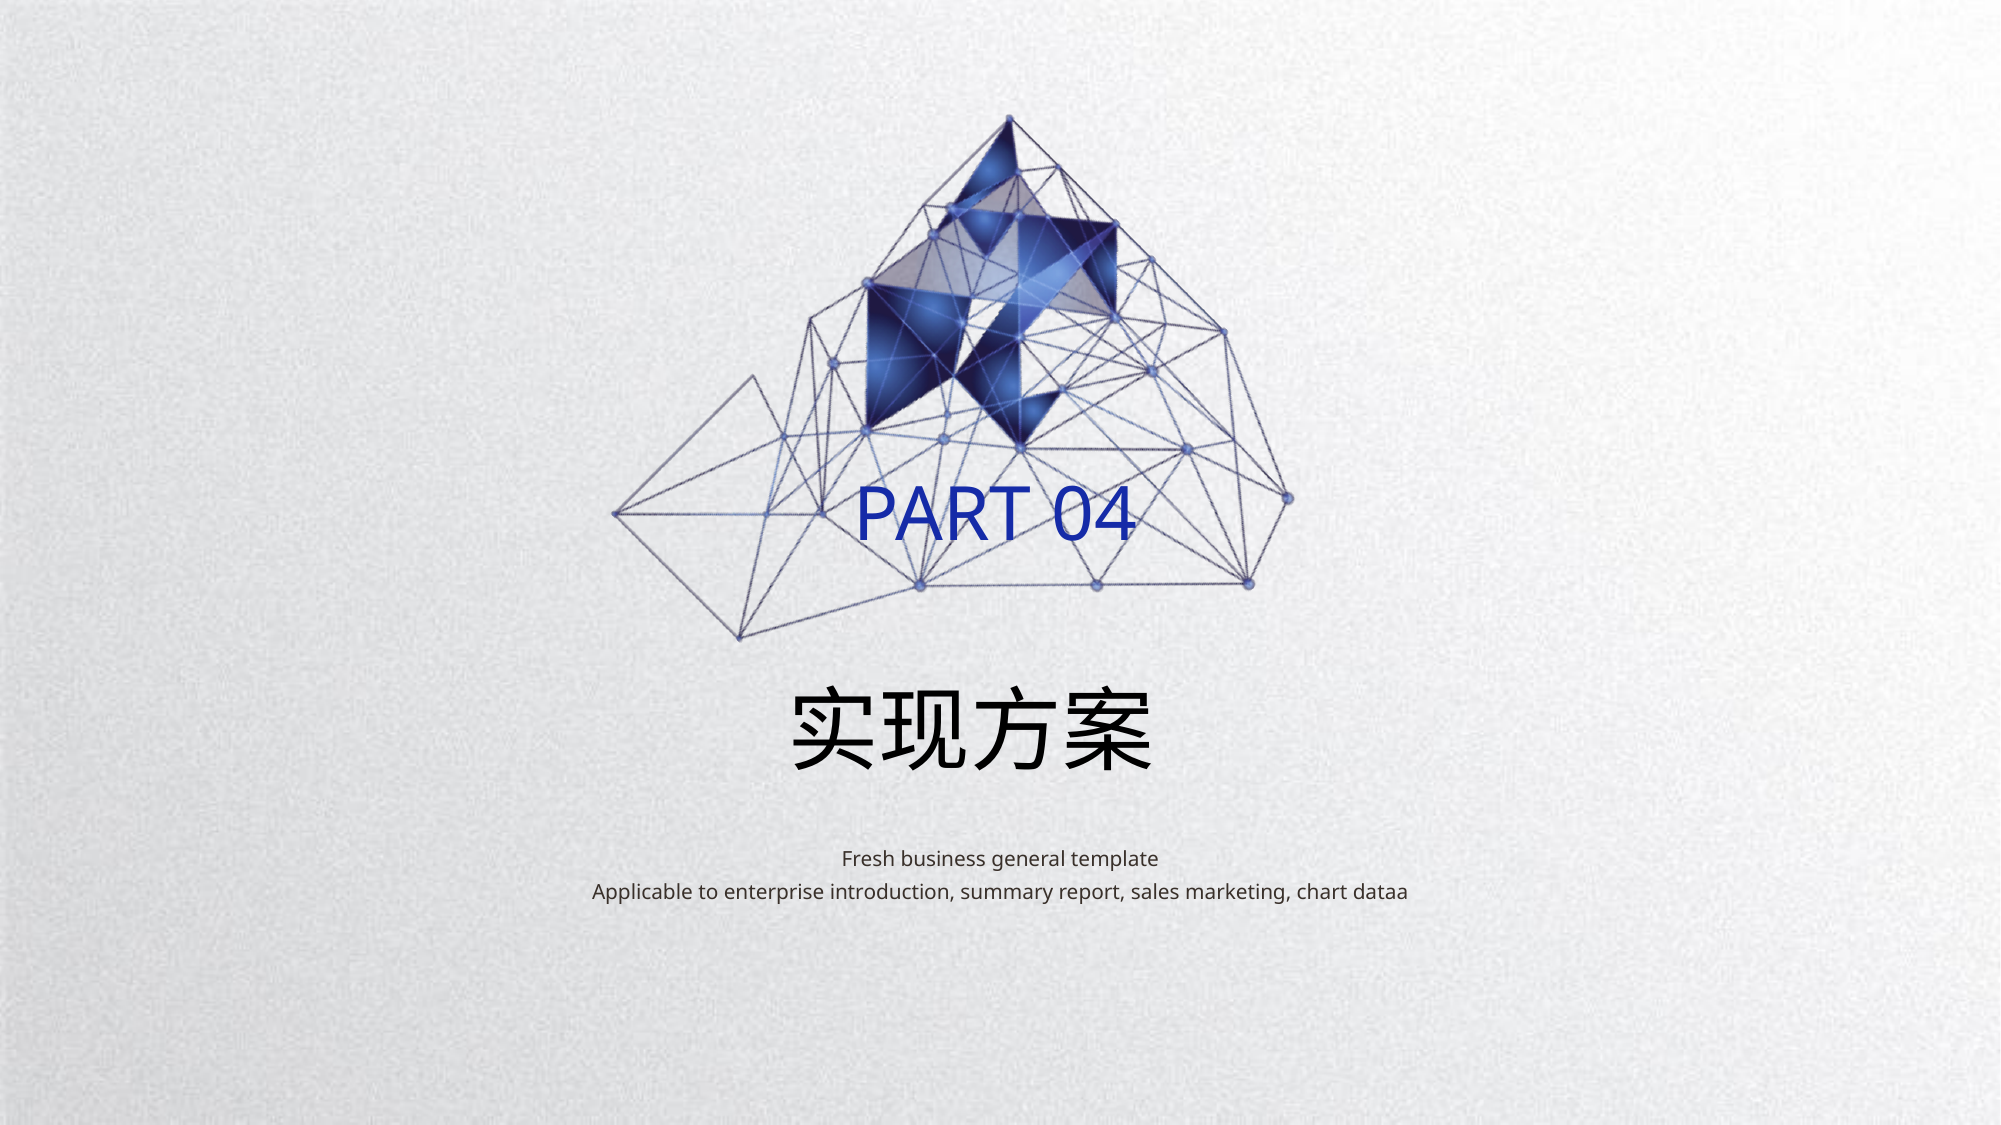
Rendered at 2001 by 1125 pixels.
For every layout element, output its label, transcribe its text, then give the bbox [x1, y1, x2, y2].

text_box Fresh business general template Applicable to enterprise introduction, summary report, sales marketing, chart dataa [383, 831, 1617, 911]
text_box 实现方案 [421, 664, 1520, 790]
picture [0, 0, 2001, 1125]
